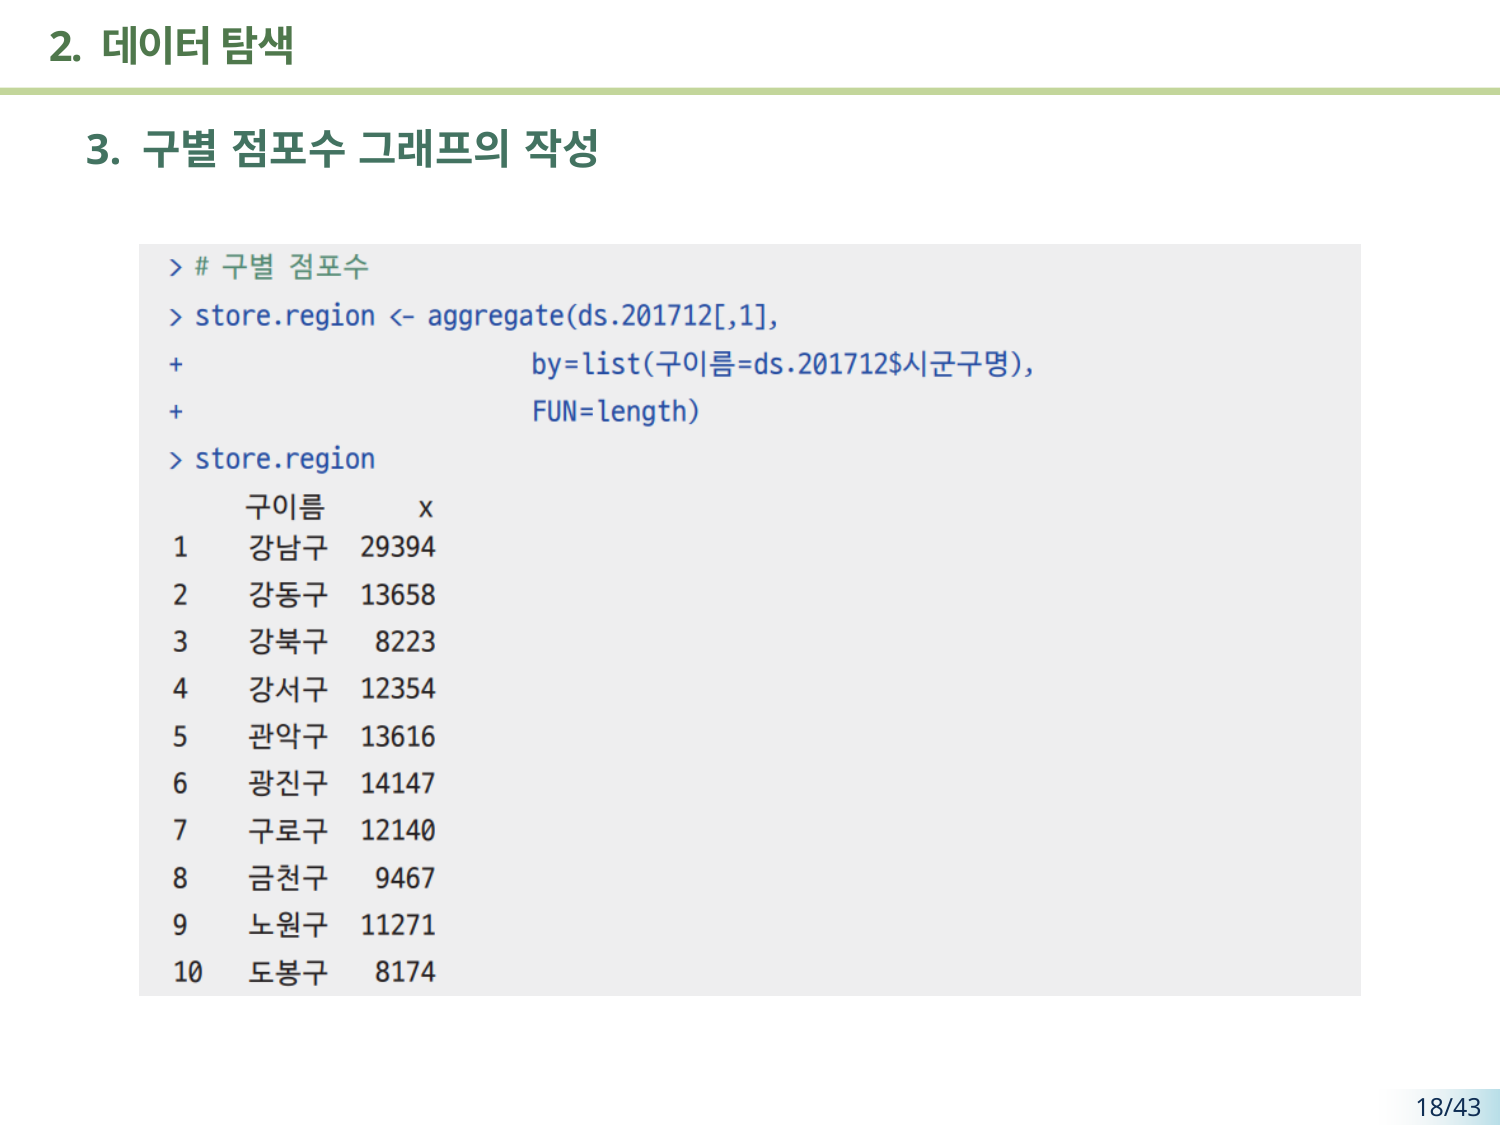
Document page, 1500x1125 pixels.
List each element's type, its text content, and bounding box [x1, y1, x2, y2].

title 2. 데이터 탐색 [34, 6, 1312, 84]
list 3. 구별 점포수 그래프의 작성 [70, 115, 1474, 194]
picture [138, 244, 1361, 996]
